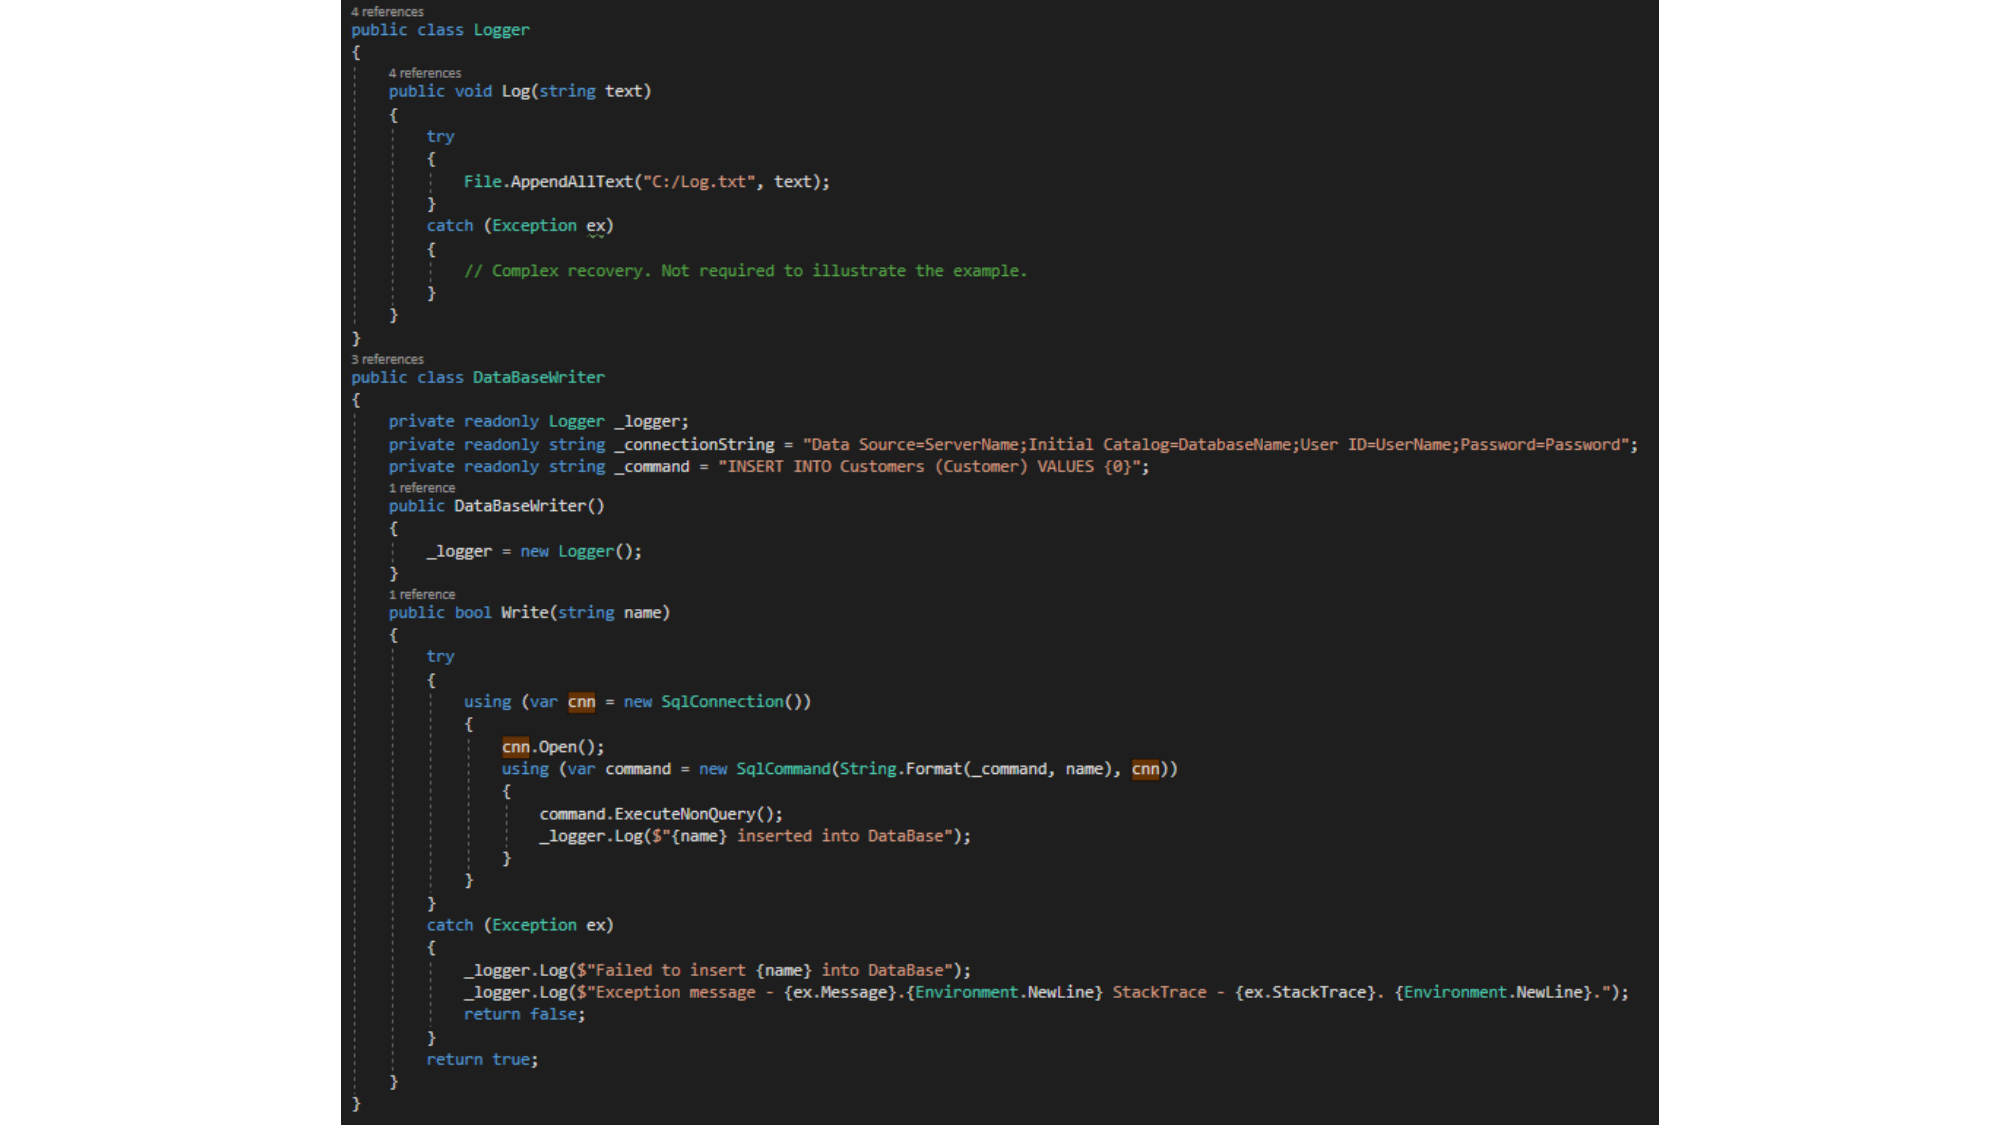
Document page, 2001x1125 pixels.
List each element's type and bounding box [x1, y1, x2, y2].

picture [341, 0, 1659, 1125]
